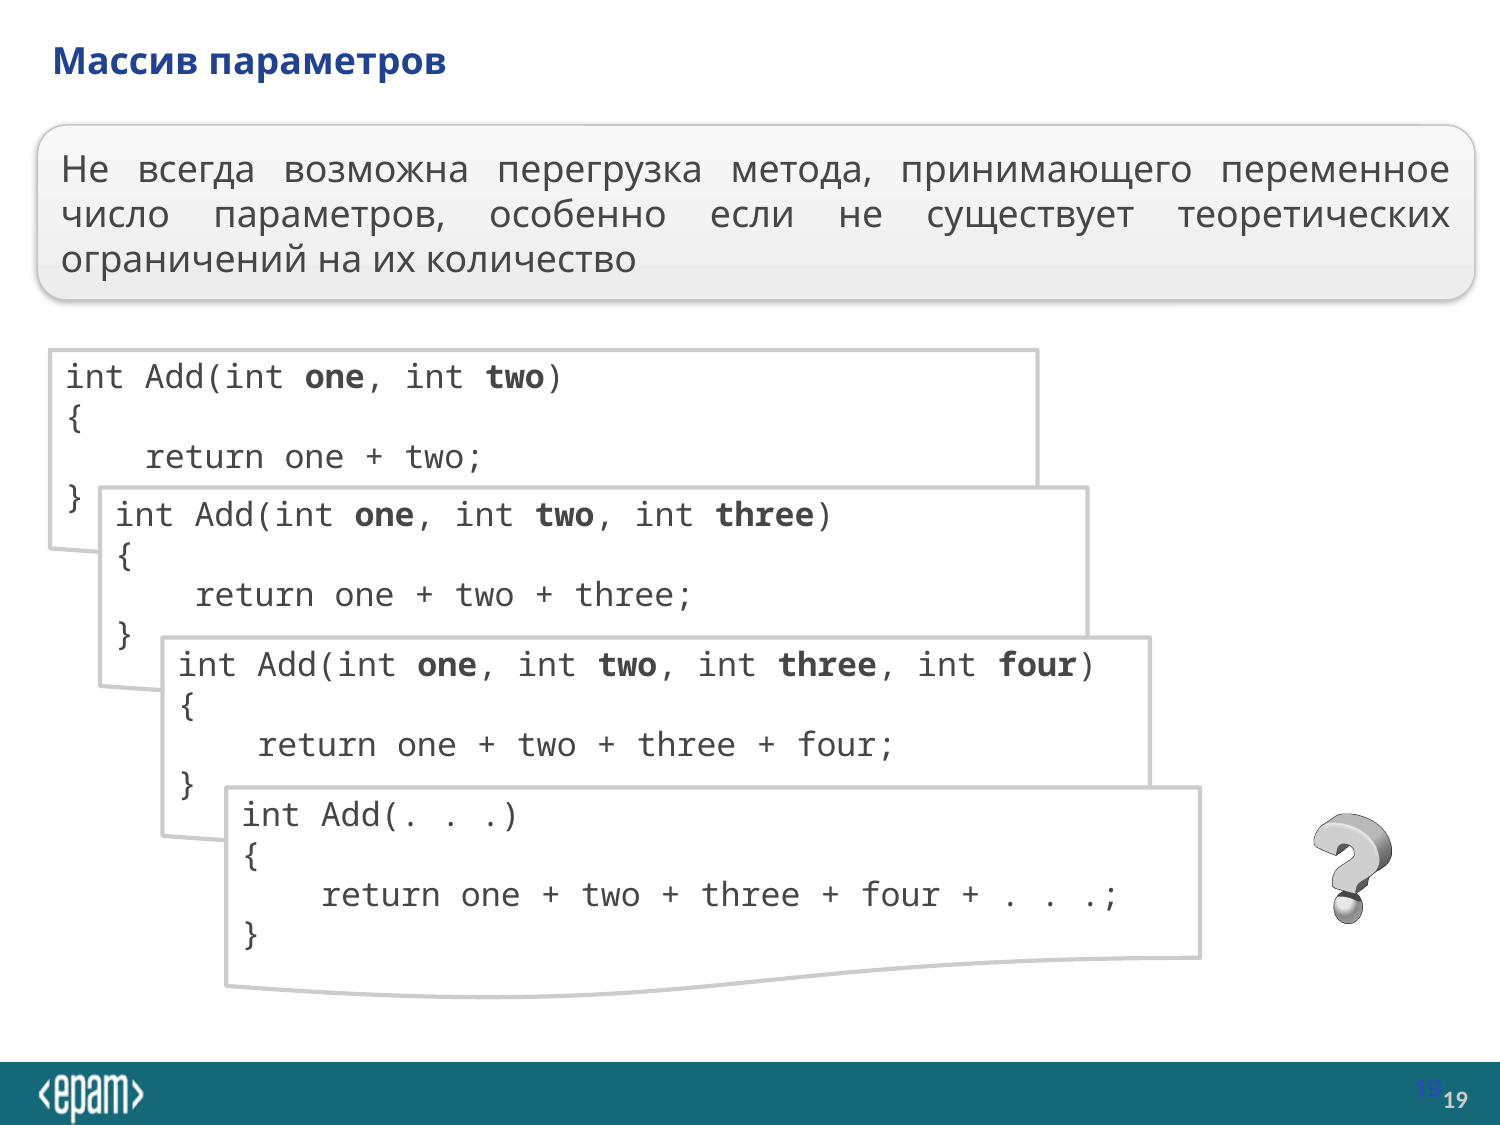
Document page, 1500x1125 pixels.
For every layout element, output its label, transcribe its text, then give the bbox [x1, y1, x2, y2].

text_box int Add(int one, int two, int three, int four) { return one + two + three + four; } [160, 635, 1153, 843]
text_box int Add(int one, int two, int three) { return one + two + three; } [97, 485, 1090, 693]
title Массив параметров [37, 29, 1469, 90]
text_box Не всегда возможна перегрузка метода, принимающего переменное число параметров, особенно если не существует теоретических ограничений на их количество [36, 124, 1476, 301]
picture [1312, 812, 1394, 926]
picture [38, 1074, 144, 1125]
text_box int Add(. . .) { return one + two + three + four + . . .; } [224, 785, 1203, 1000]
text_box int Add(int one, int two) { return one + two; } [47, 347, 1040, 554]
